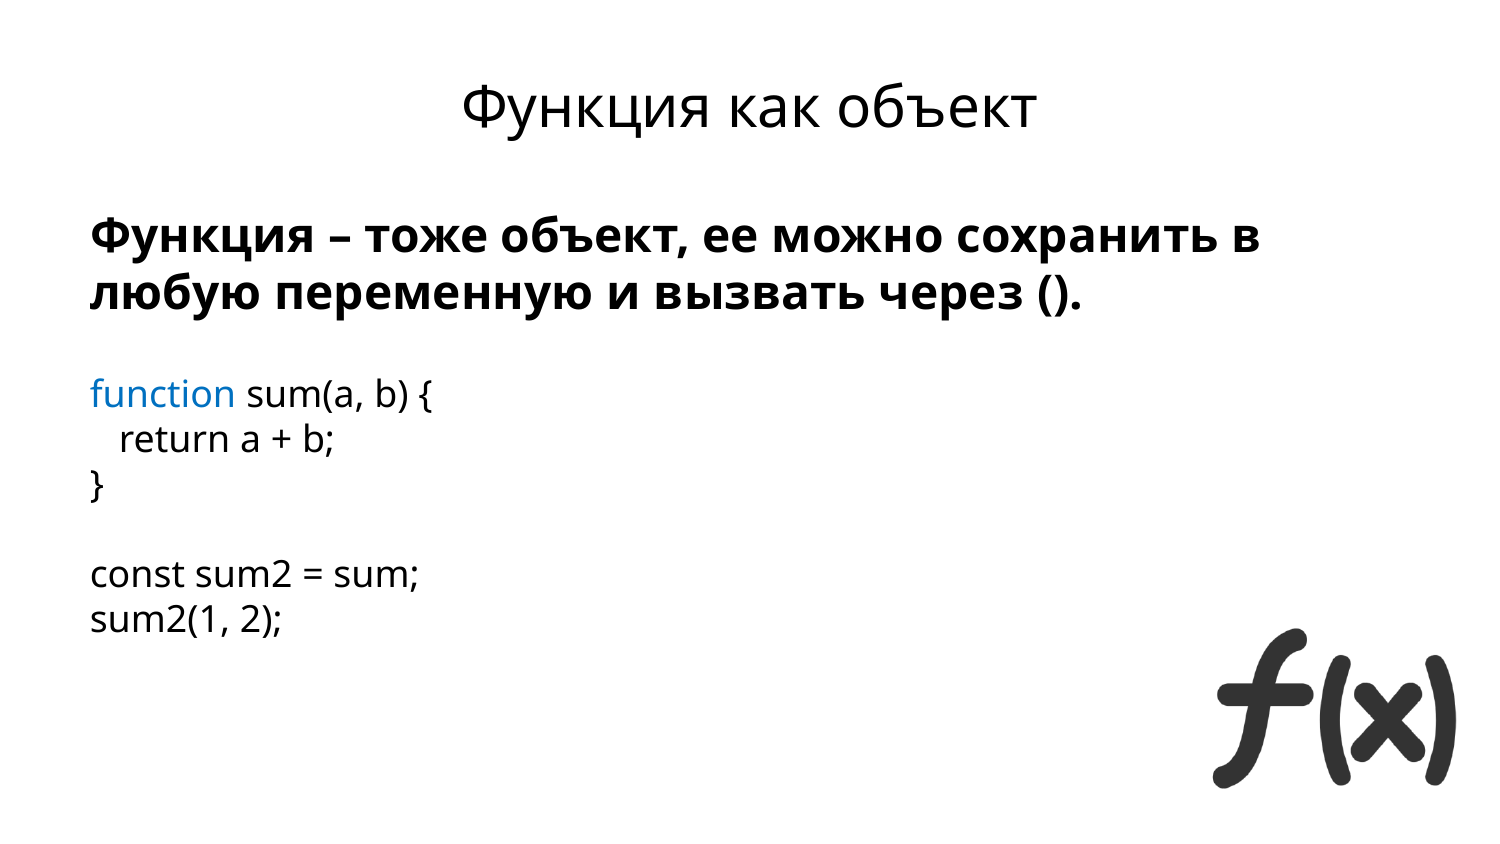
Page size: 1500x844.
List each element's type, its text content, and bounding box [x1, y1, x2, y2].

list Функция – тоже объект, ее можно сохранить в любую переменную и вызвать через (). [75, 196, 1425, 340]
picture [1198, 575, 1468, 844]
text_box function sum(a, b) { return a + b; } const sum2 = sum; sum2(1, 2); [75, 362, 455, 648]
title Функция как объект [75, 33, 1425, 175]
